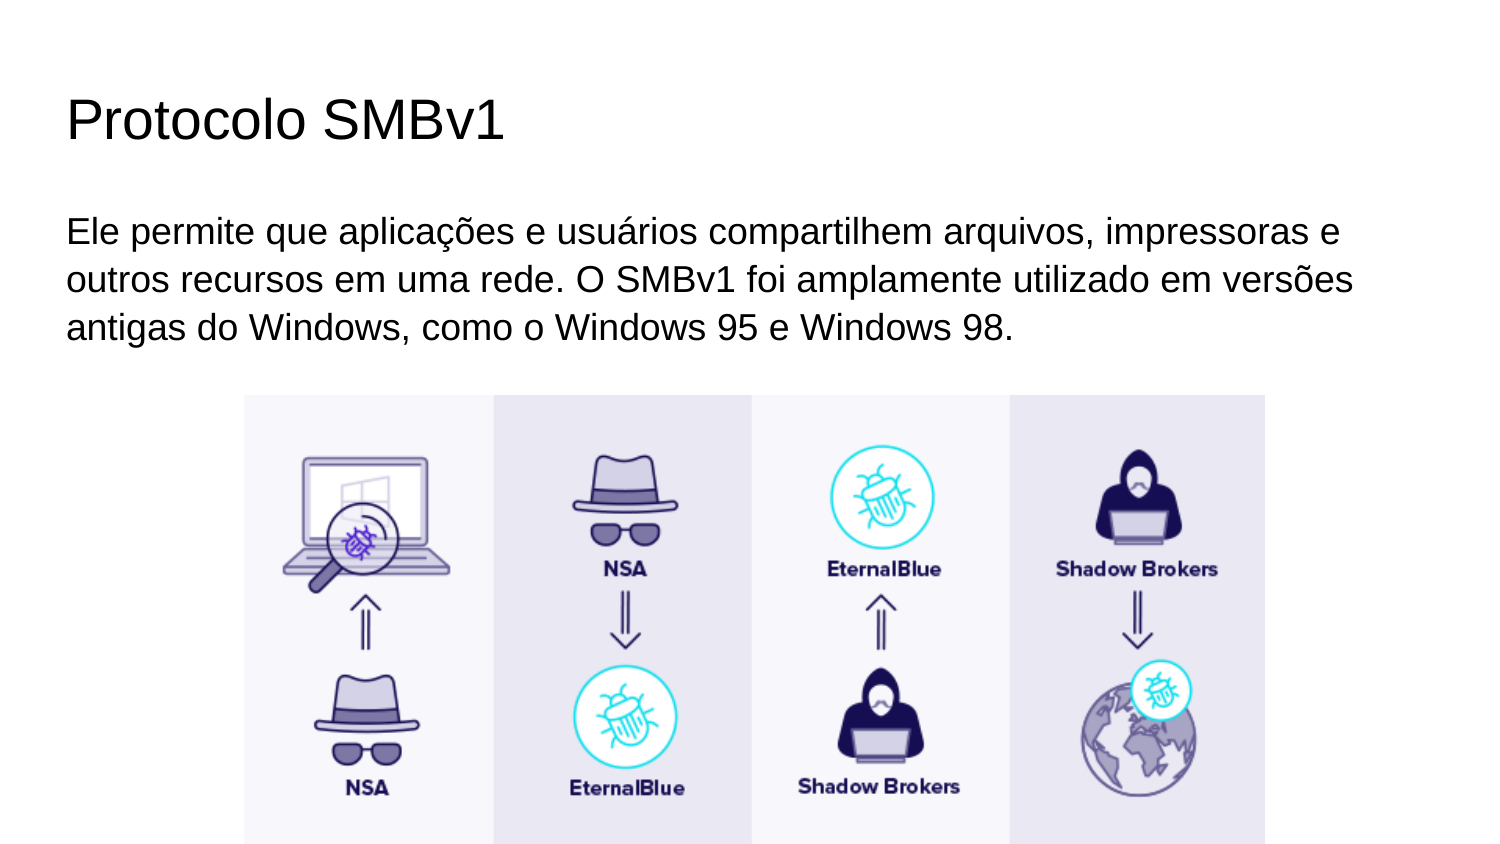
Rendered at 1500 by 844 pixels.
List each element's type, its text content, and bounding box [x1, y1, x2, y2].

list Ele permite que aplicações e usuários compartilhem arquivos, impressoras e outros recursos em uma rede. O SMBv1 foi amplamente utilizado em versões antigas do Windows, como o Windows 95 e Windows 98. [51, 189, 1449, 750]
title Protocolo SMBv1 [51, 72, 1449, 167]
picture [244, 394, 1265, 844]
